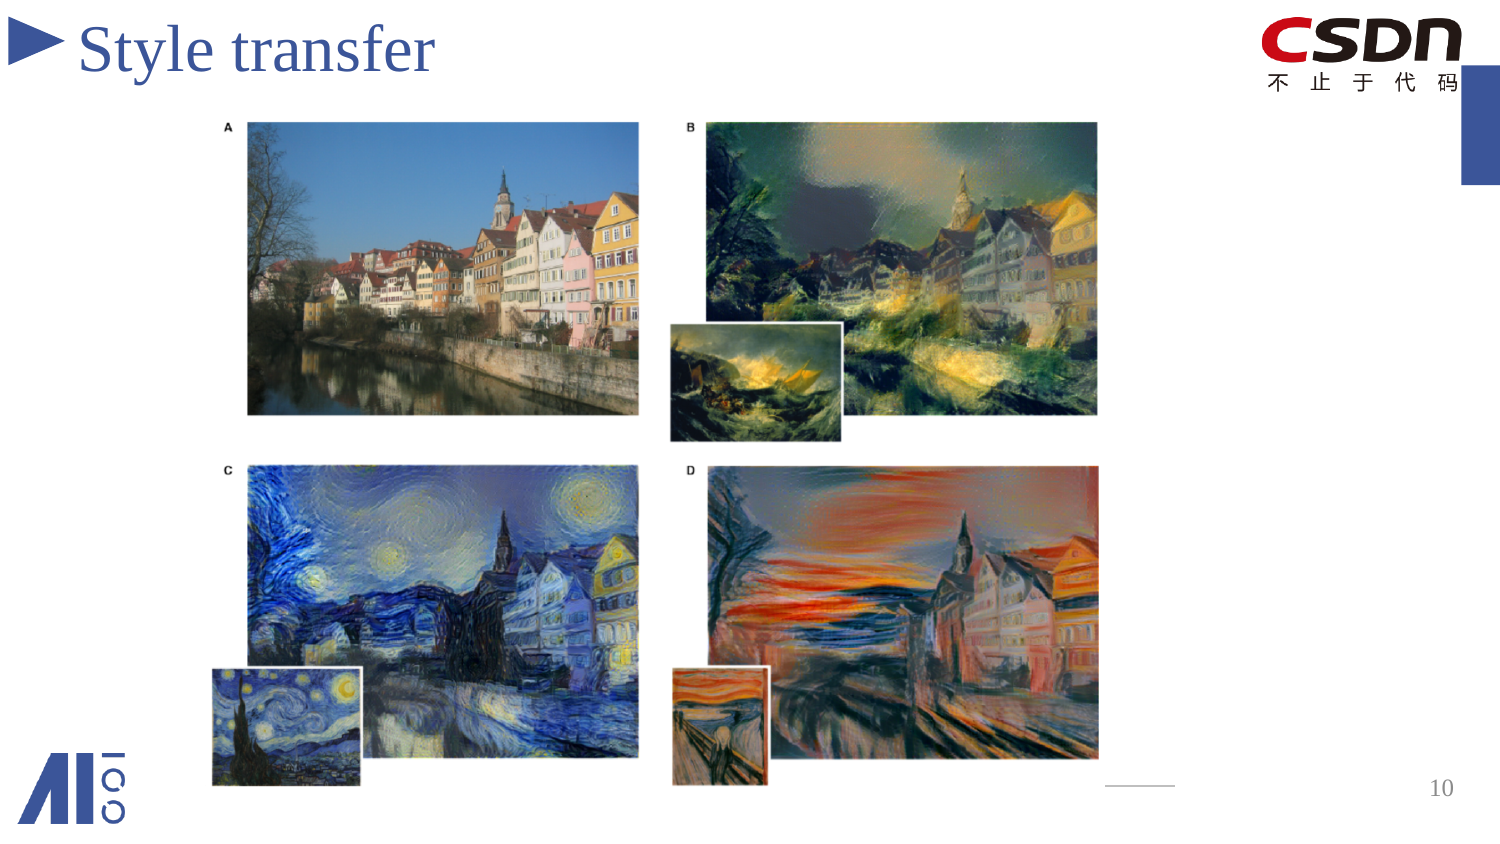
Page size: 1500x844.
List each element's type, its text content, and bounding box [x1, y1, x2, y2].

picture [17, 753, 125, 824]
title Style transfer [77, 0, 1428, 92]
picture [1428, 16, 1462, 92]
picture [206, 99, 1105, 797]
